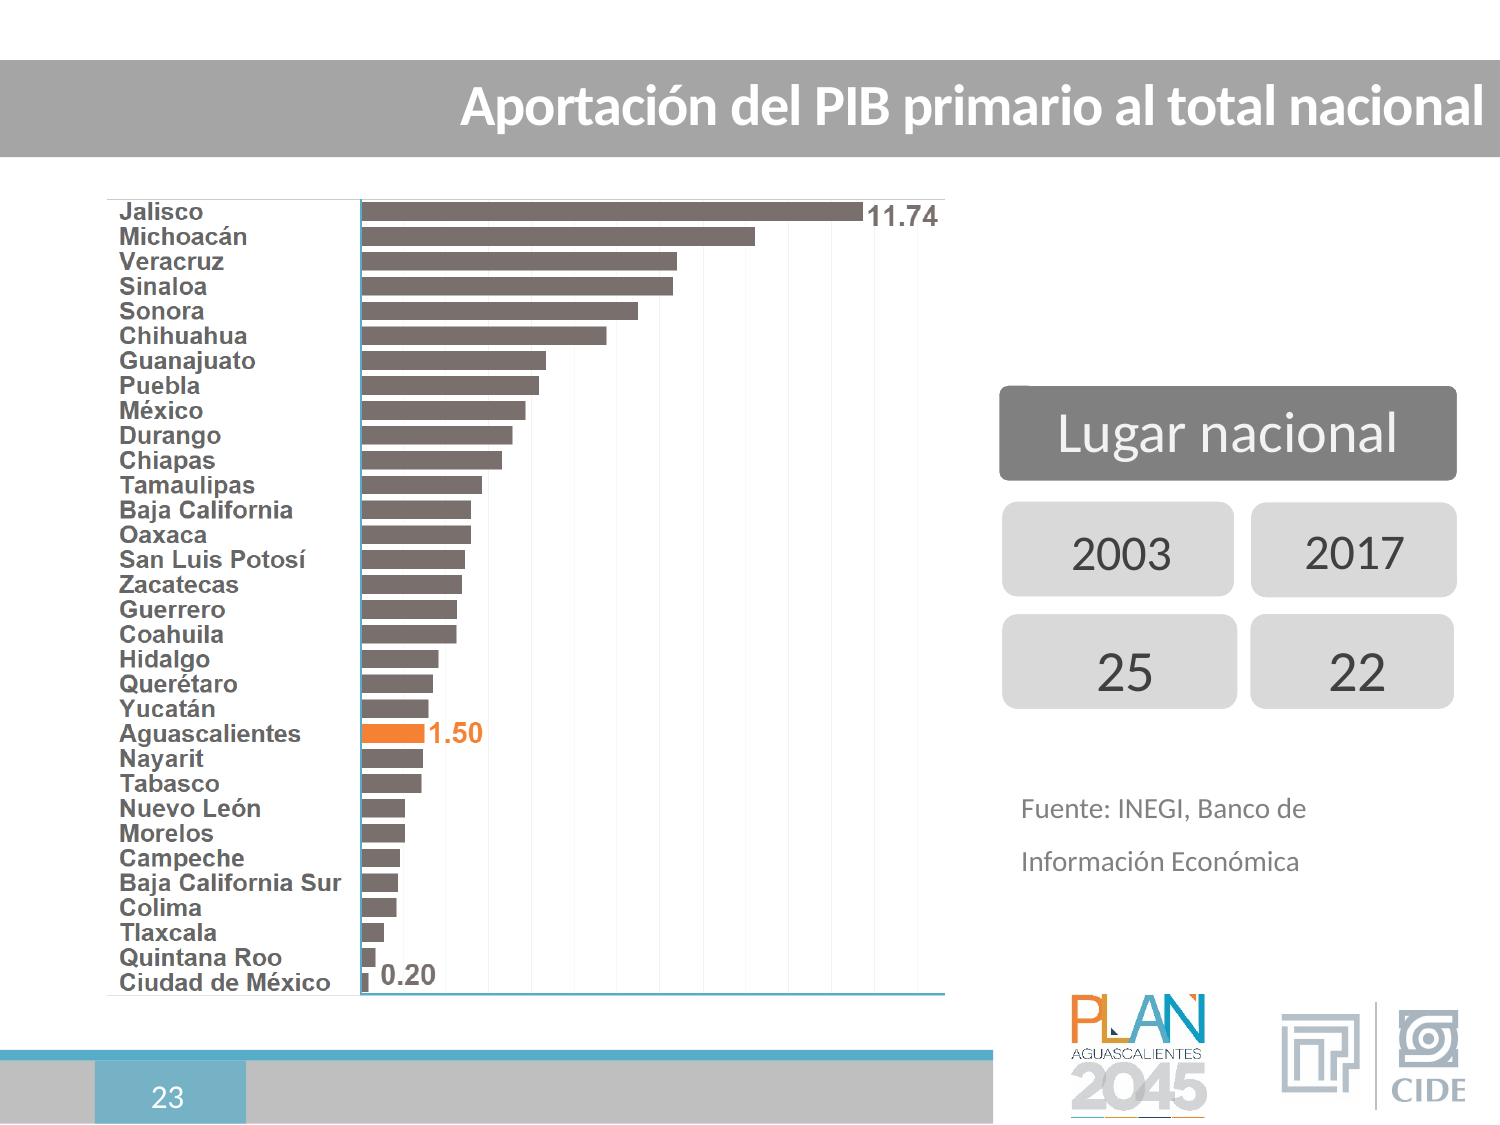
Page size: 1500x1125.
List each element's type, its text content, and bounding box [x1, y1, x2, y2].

picture [1071, 994, 1207, 1118]
slide_number 23 [86, 1065, 249, 1125]
list 2017 [1272, 519, 1423, 574]
picture [107, 194, 945, 1000]
list Fuente: INEGI, Banco de Información Económica [1006, 764, 1438, 820]
title Aportación del PIB primario al total nacional [0, 60, 1500, 158]
picture [1170, 994, 1200, 1033]
list 25 [1050, 634, 1187, 689]
list 22 [1282, 634, 1419, 689]
list 2003 [1040, 520, 1188, 575]
